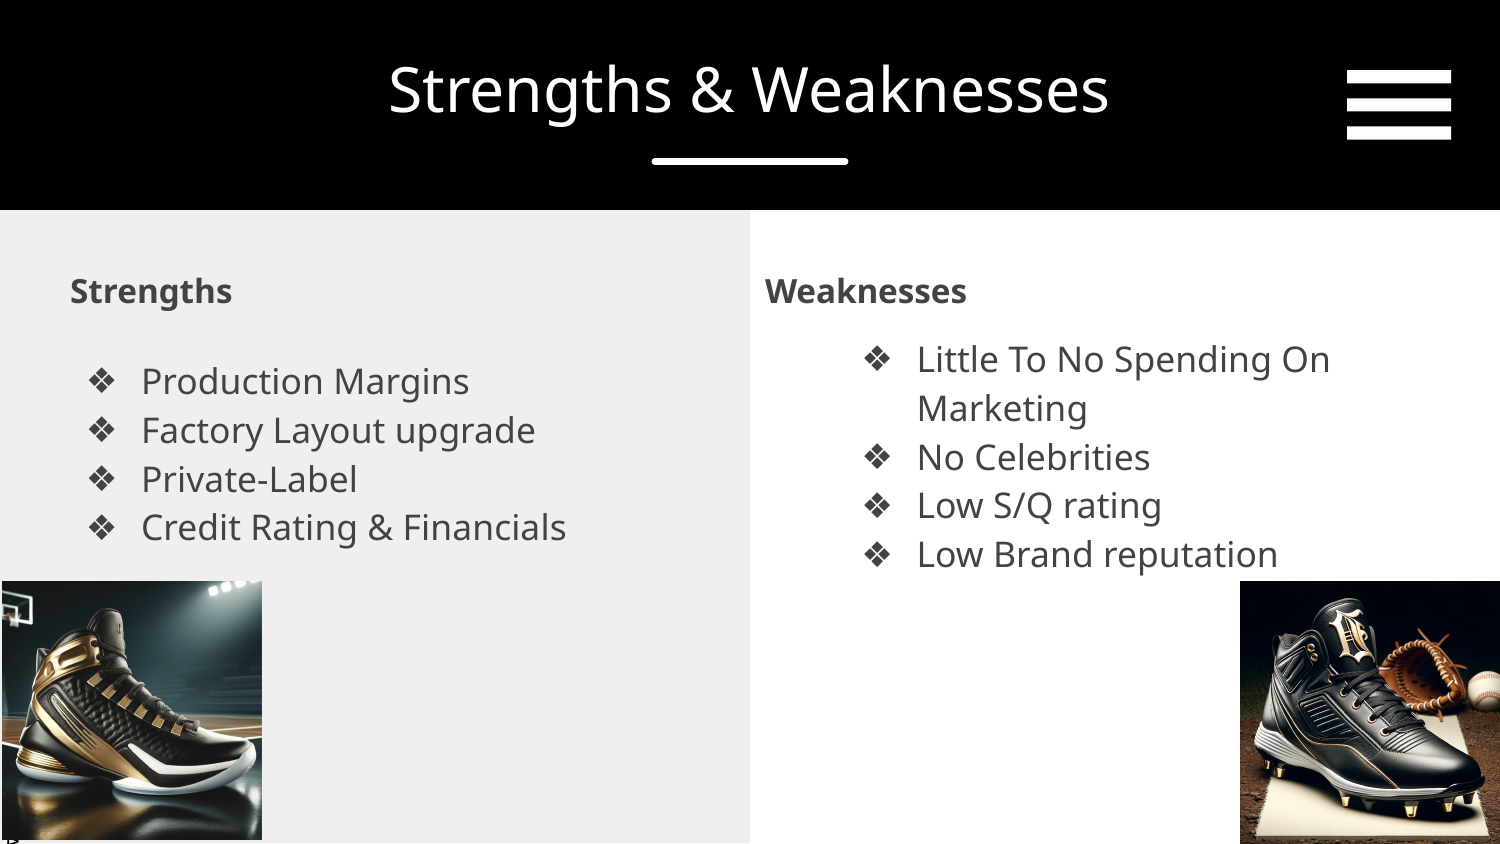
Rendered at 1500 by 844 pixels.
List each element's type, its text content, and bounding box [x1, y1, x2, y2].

picture [1240, 581, 1500, 844]
list Production Margins Factory Layout upgrade Private-Label Credit Rating & Financials [51, 337, 594, 722]
list Little To No Spending On Marketing No Celebrities Low S/Q rating Low Brand reputation [826, 315, 1370, 699]
title Strengths & Weaknesses [51, 35, 1449, 130]
subtitle Strengths [55, 249, 547, 337]
picture [2, 581, 262, 840]
subtitle Weaknesses [750, 249, 1241, 338]
